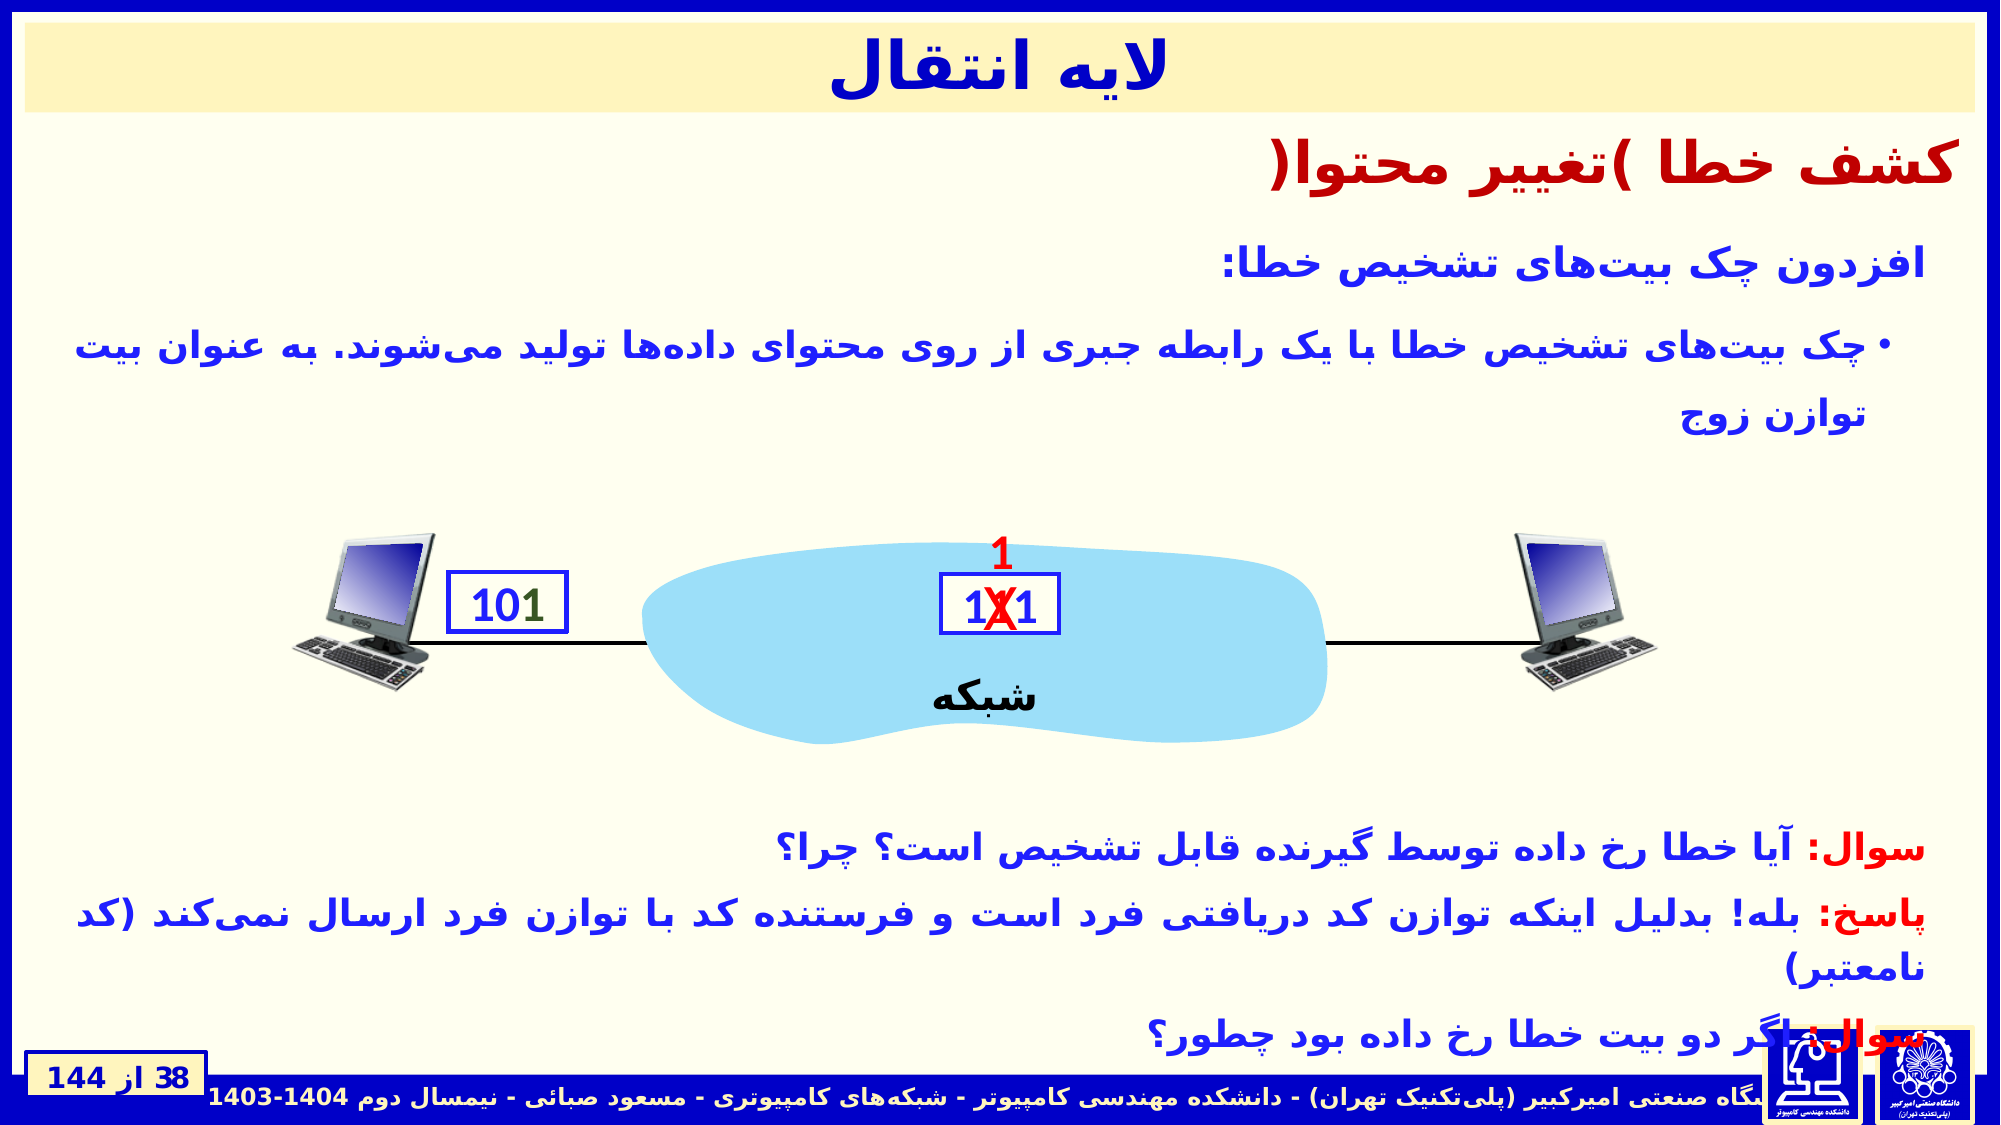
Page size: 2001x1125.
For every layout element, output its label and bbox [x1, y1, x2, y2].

text_box [0, 0, 2000, 1125]
